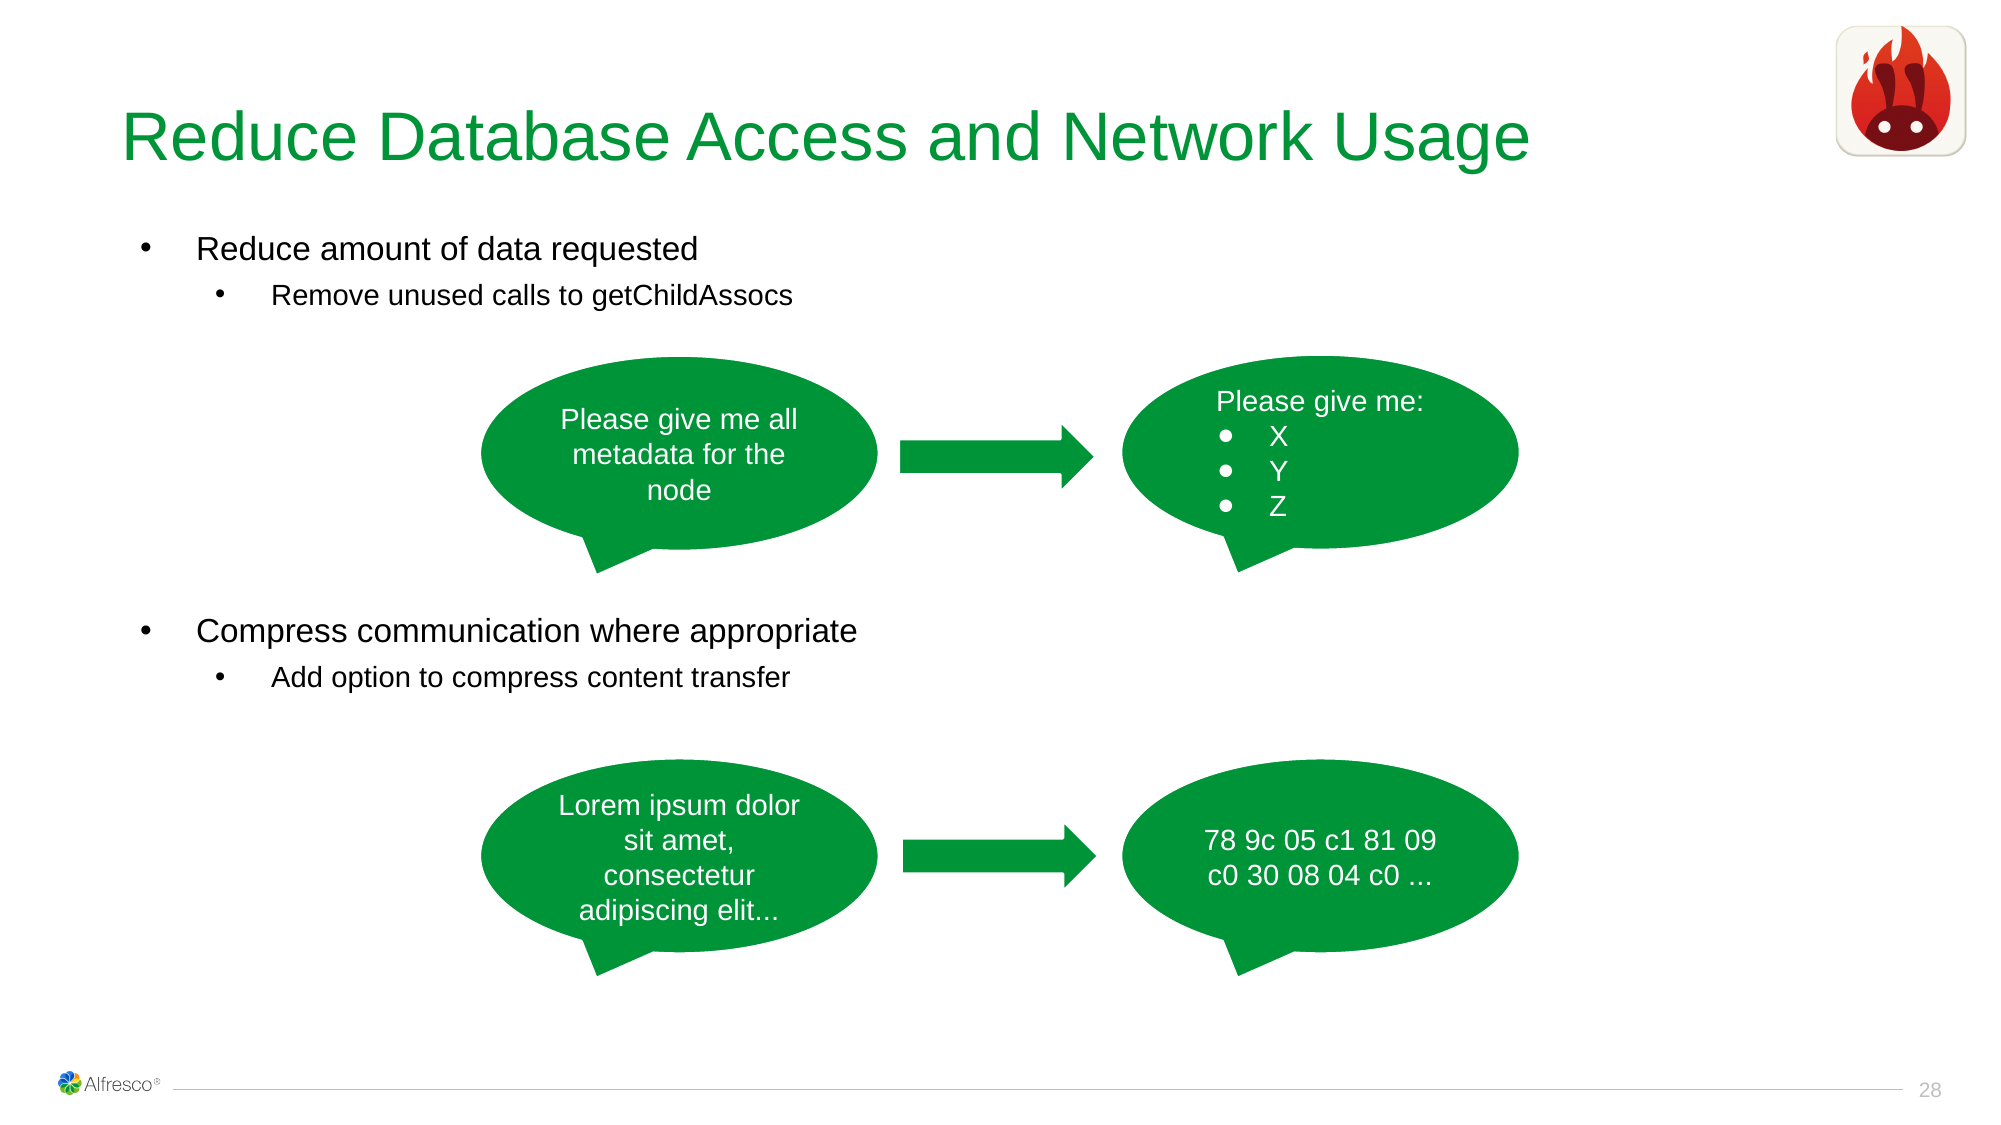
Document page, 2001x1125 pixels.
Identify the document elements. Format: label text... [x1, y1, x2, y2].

text_box [898, 420, 1097, 493]
text_box 78 9c 05 c1 81 09 c0 30 08 04 c0 ... [1120, 757, 1521, 979]
list Reduce amount of data requested Remove unused calls to getChildAssocs Compress communication where appropriate Add option to compress content transfer [106, 213, 1930, 1008]
text_box Please give me: X Y Z [1120, 354, 1521, 575]
picture [1831, 24, 1970, 163]
text_box Lorem ipsum dolor sit amet, consectetur adipiscing elit... [479, 757, 880, 979]
text_box Please give me all metadata for the node [479, 355, 880, 576]
text_box [901, 820, 1099, 892]
title Reduce Database Access and Network Usage [106, 84, 1930, 184]
picture [45, 1058, 173, 1108]
